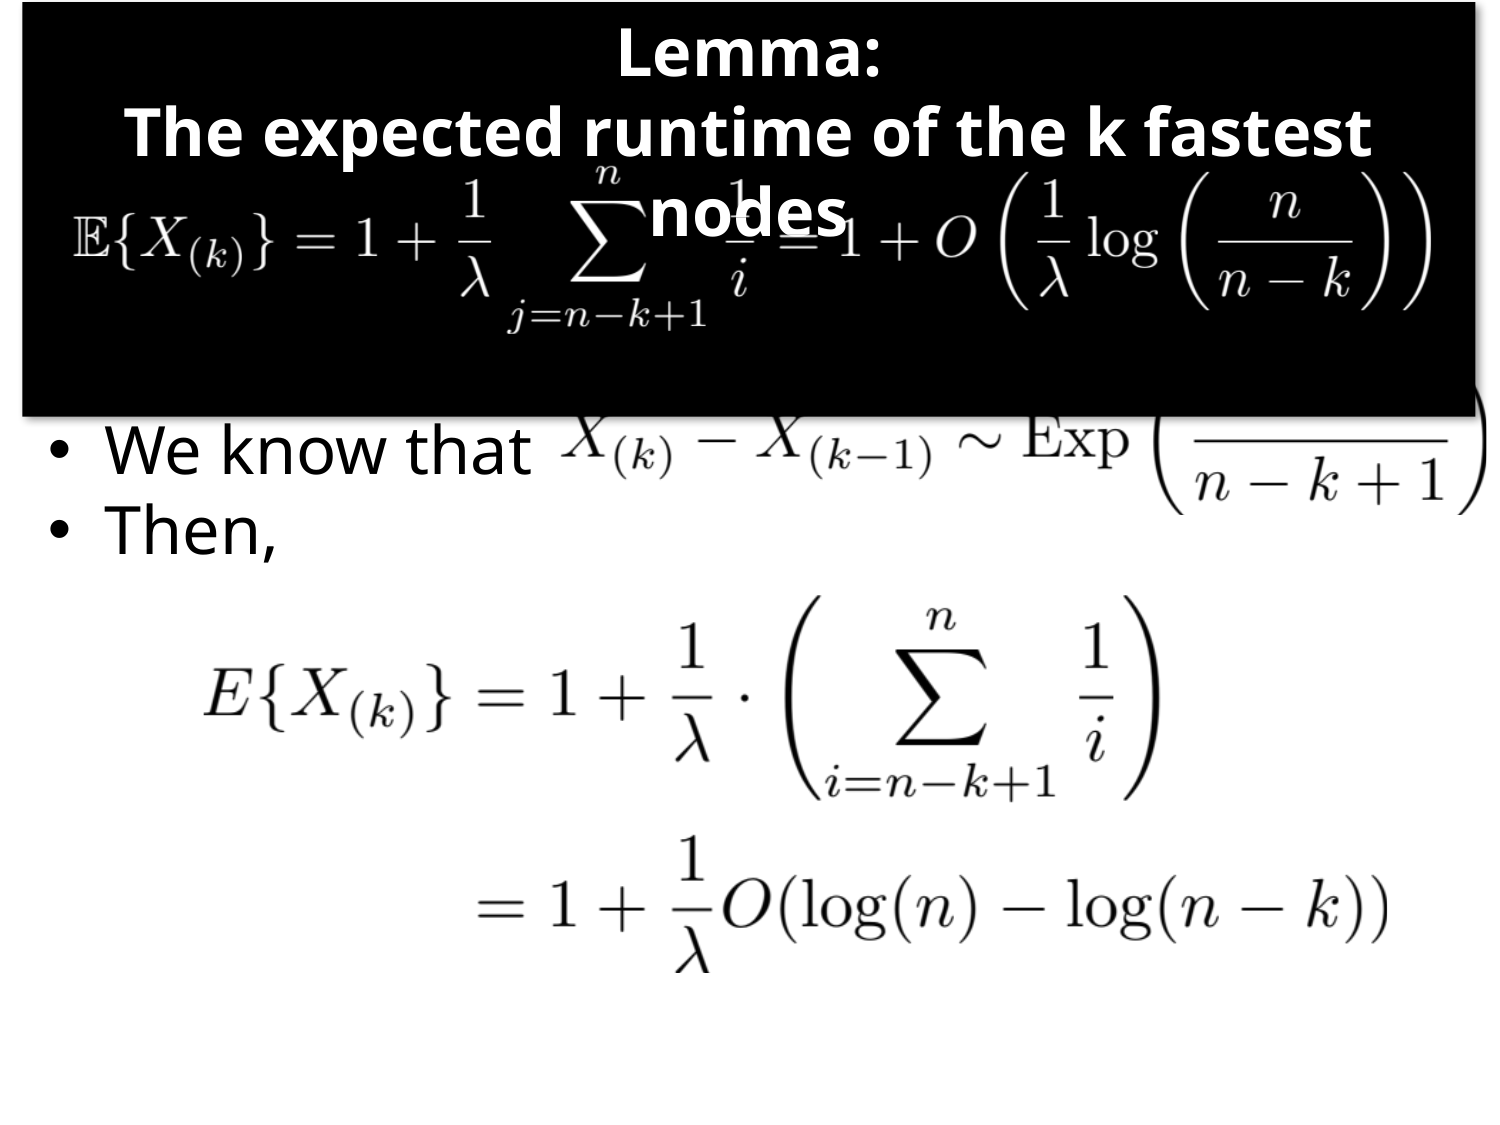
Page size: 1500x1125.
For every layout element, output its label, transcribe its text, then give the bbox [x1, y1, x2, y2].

text_box Lemma: The expected runtime of the k fastest nodes [22, 2, 1476, 417]
text_box Proof: We know that Then, [33, 240, 1500, 736]
picture [559, 364, 1487, 516]
picture [203, 593, 1388, 974]
picture [69, 156, 1434, 334]
